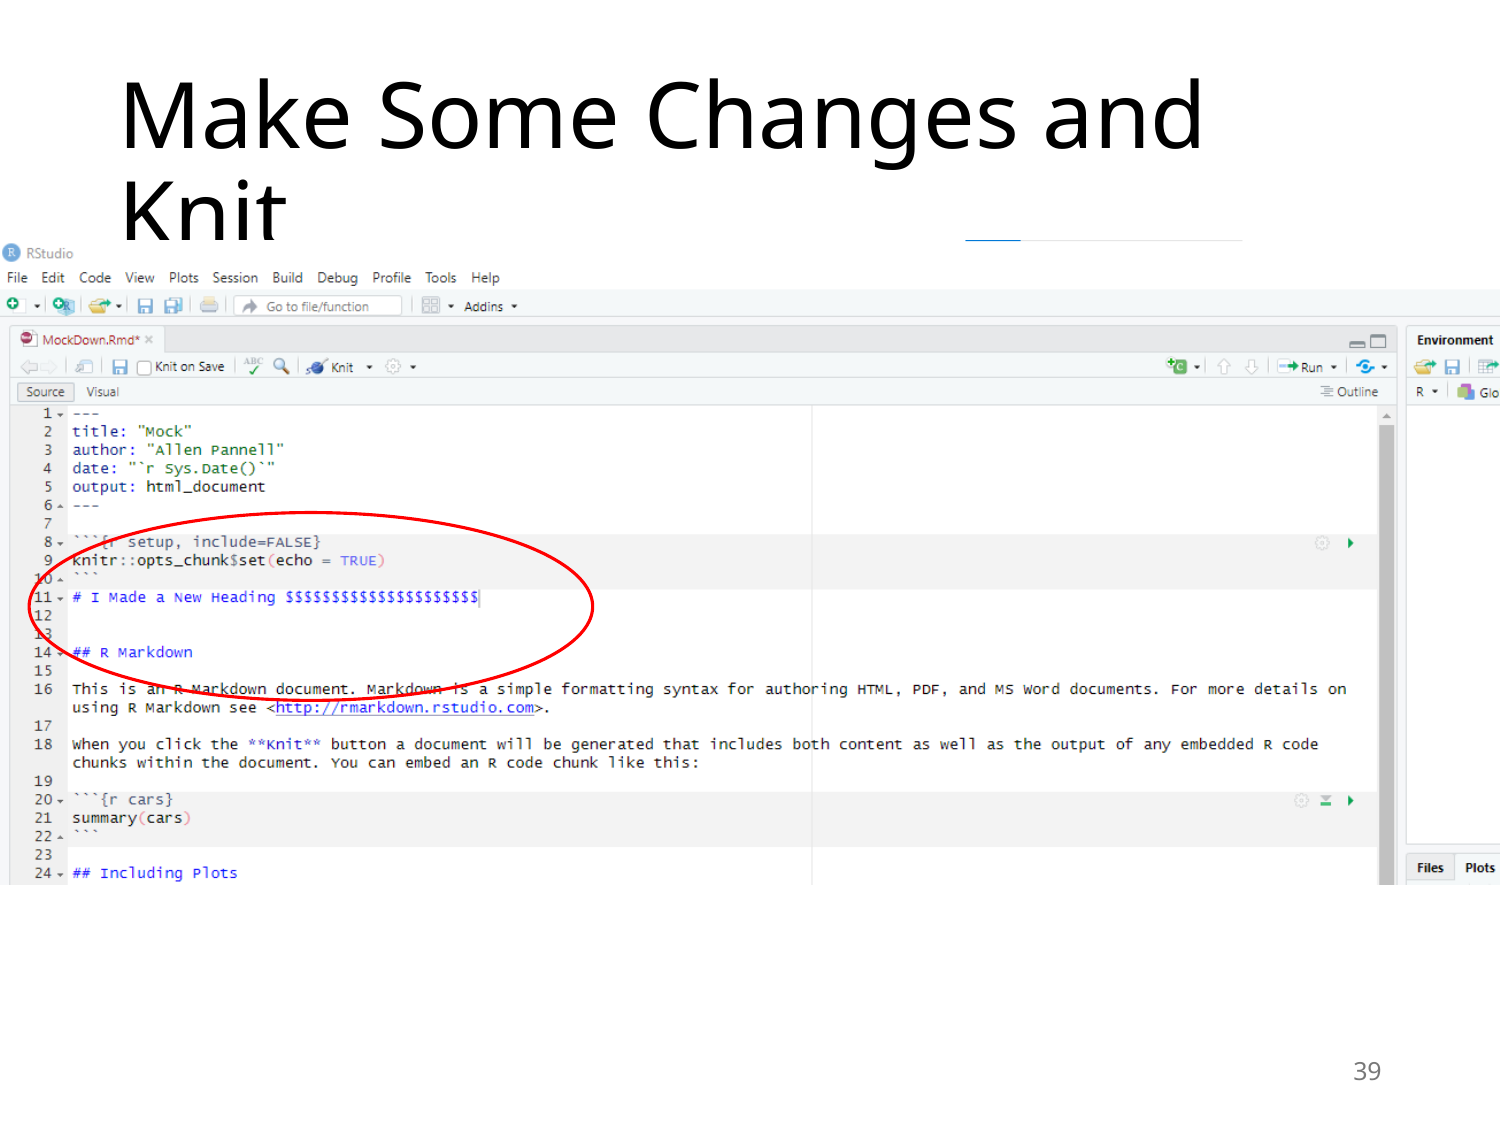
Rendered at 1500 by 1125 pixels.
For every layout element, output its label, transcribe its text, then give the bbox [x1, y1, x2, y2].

slide_number 39 [1059, 1042, 1397, 1103]
title Make Some Changes and Knit [103, 59, 1397, 239]
picture [0, 239, 1500, 886]
